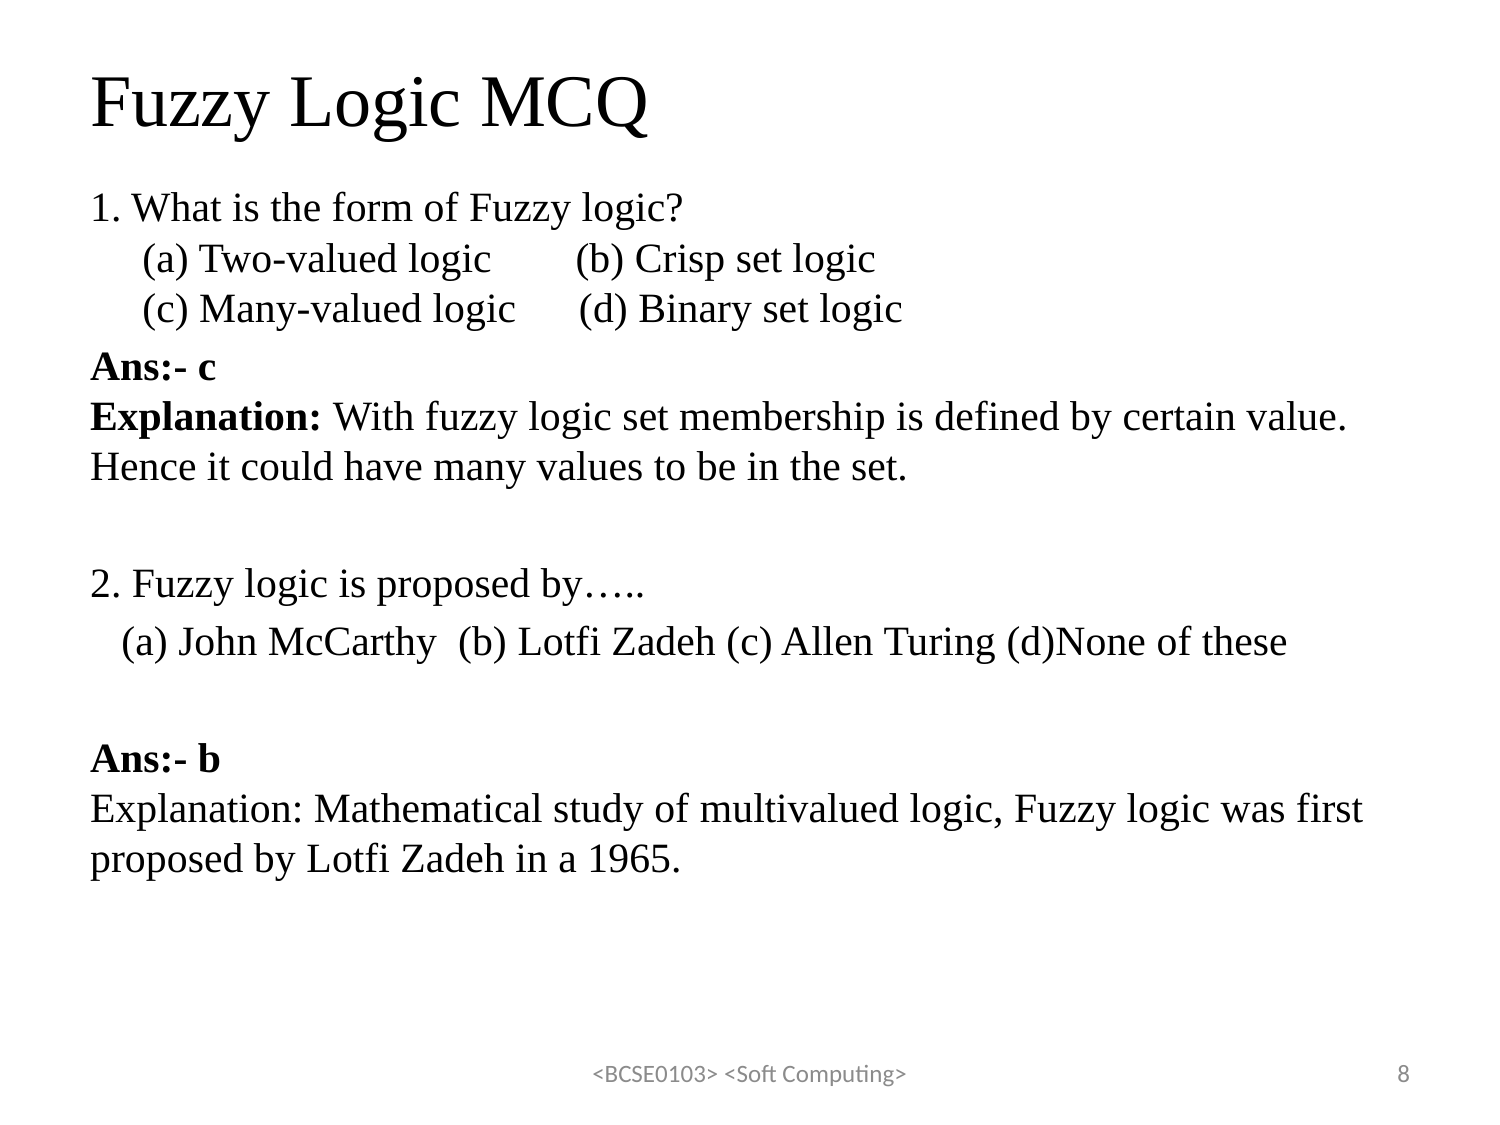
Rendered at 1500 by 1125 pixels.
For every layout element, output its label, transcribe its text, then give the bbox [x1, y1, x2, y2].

slide_number 8 [1074, 1042, 1425, 1103]
list 1. What is the form of Fuzzy logic? (a) Two-valued logic (b) Crisp set logic (c) Many-valued logic (d) Binary set logic Ans:- c Explanation: With fuzzy logic set membership is defined by certain value. Hence it could have many values to be in the set. 2. Fuzzy logic is proposed by….. (a) John McCarthy (b) Lotfi Zadeh (c) Allen Turing (d)None of these Ans:- b Explanation: Mathematical study of multivalued logic, Fuzzy logic was first proposed by Lotfi Zadeh in a 1965. [75, 172, 1425, 1005]
title Fuzzy Logic MCQ [75, 45, 1425, 149]
footer <BCSE0103> <Soft Computing> [512, 1042, 988, 1103]
